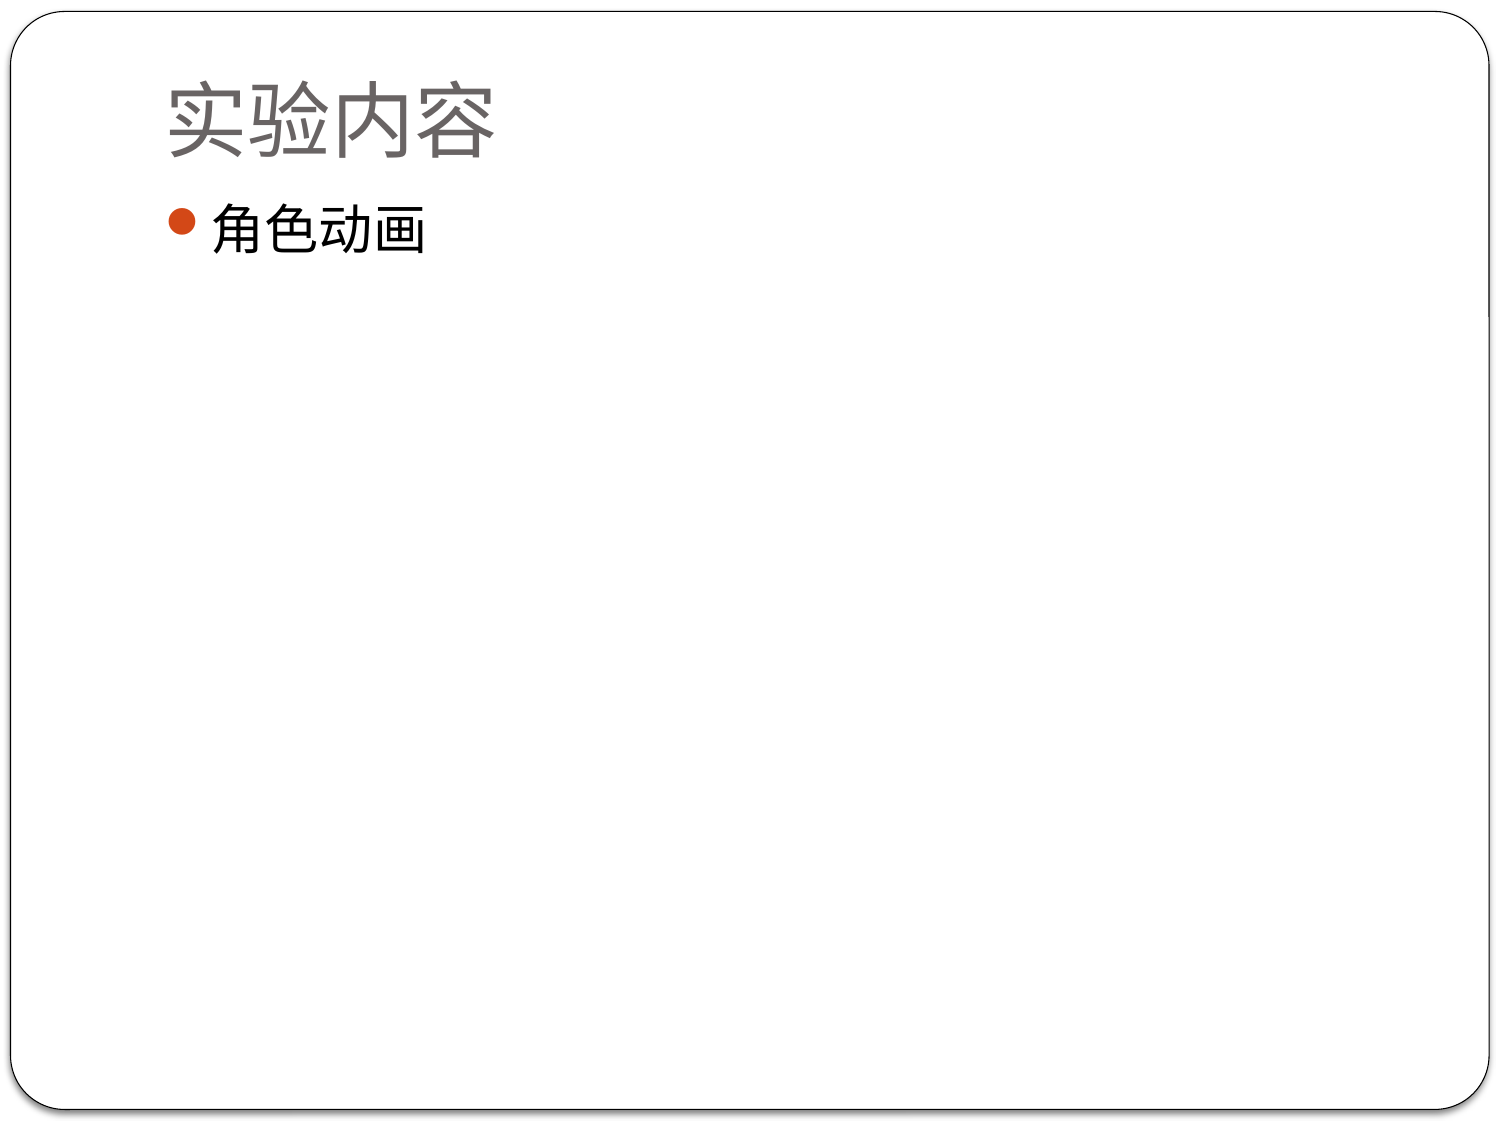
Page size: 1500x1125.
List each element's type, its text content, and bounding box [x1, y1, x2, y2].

title 实验内容 [150, 0, 1425, 183]
list 角色动画 [150, 187, 1425, 938]
